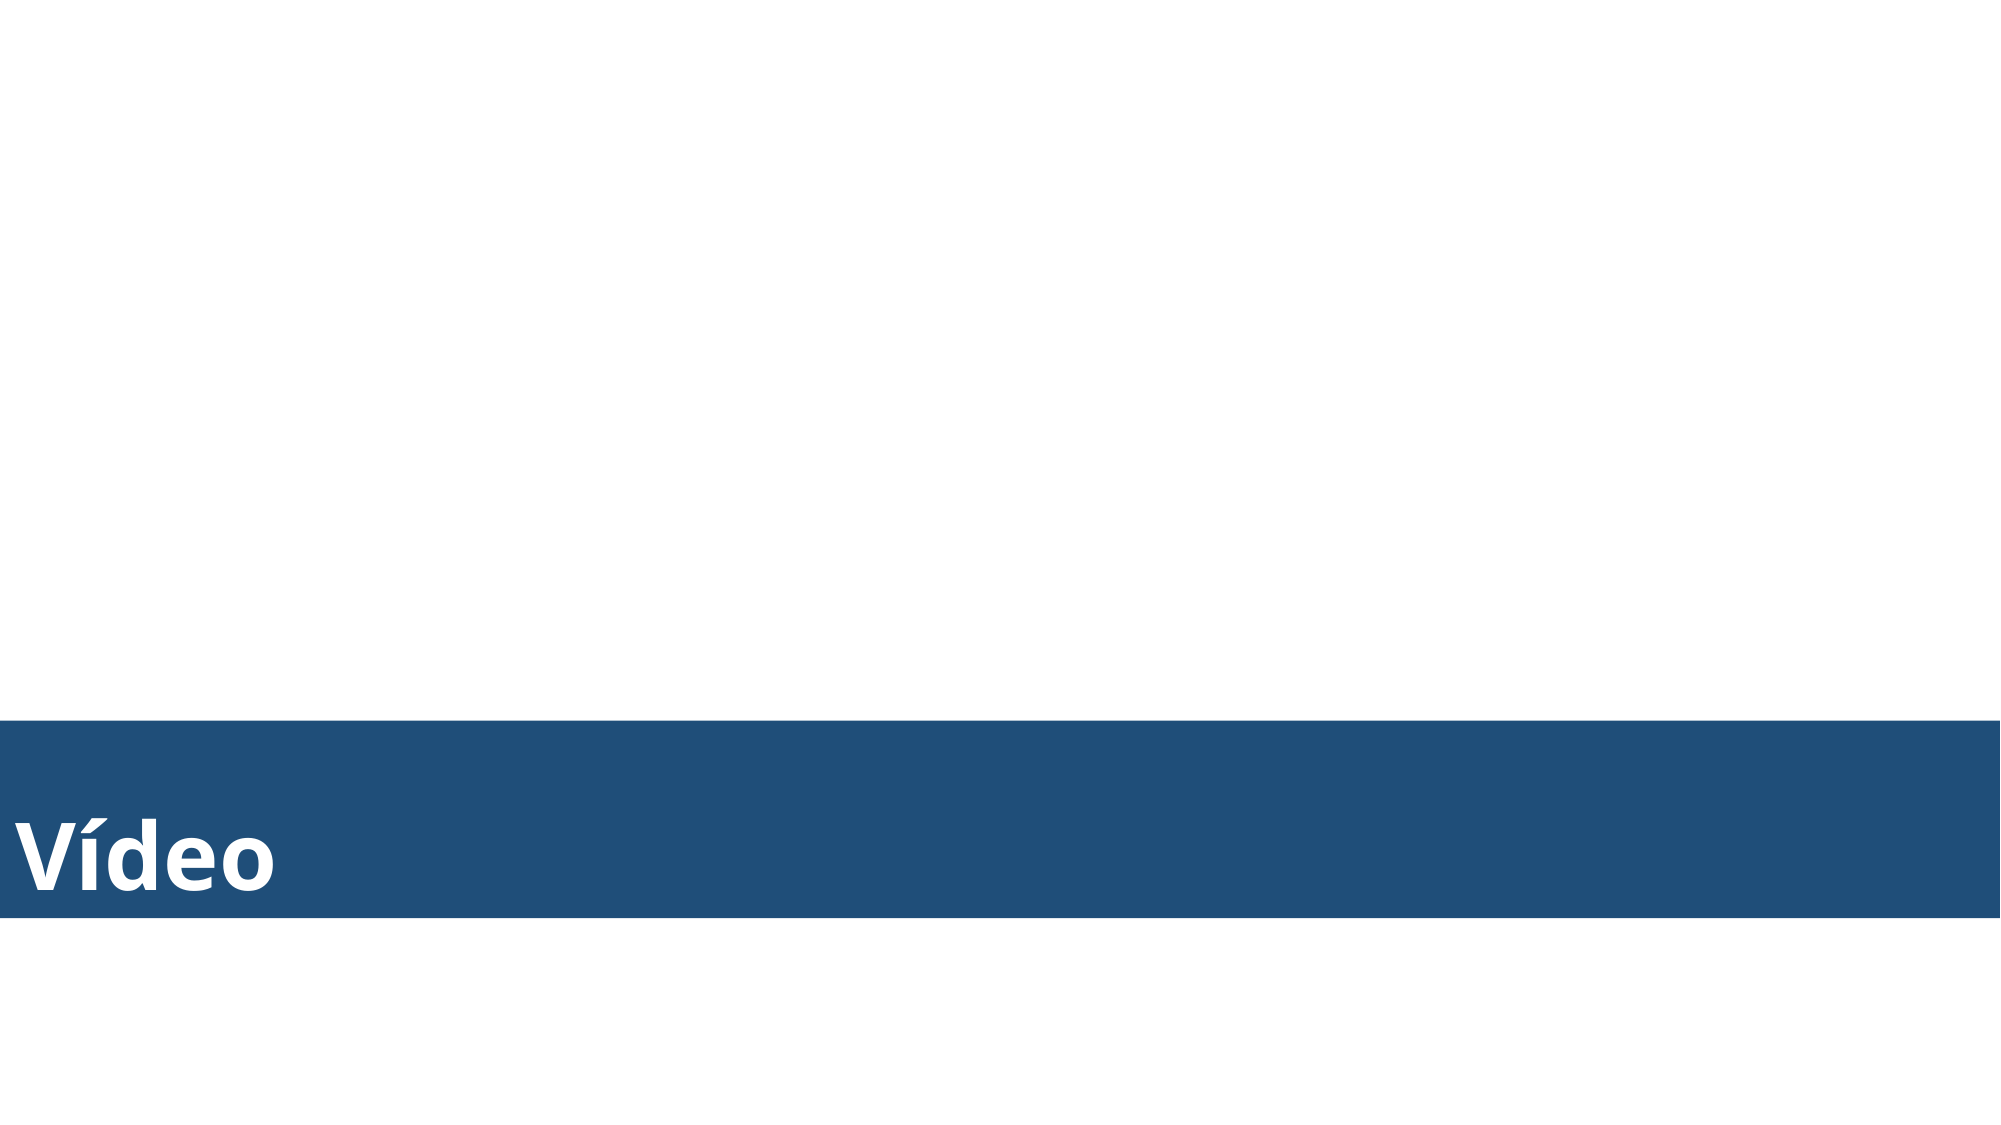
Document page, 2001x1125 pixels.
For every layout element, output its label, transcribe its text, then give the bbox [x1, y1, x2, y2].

title Vídeo [0, 720, 2000, 919]
